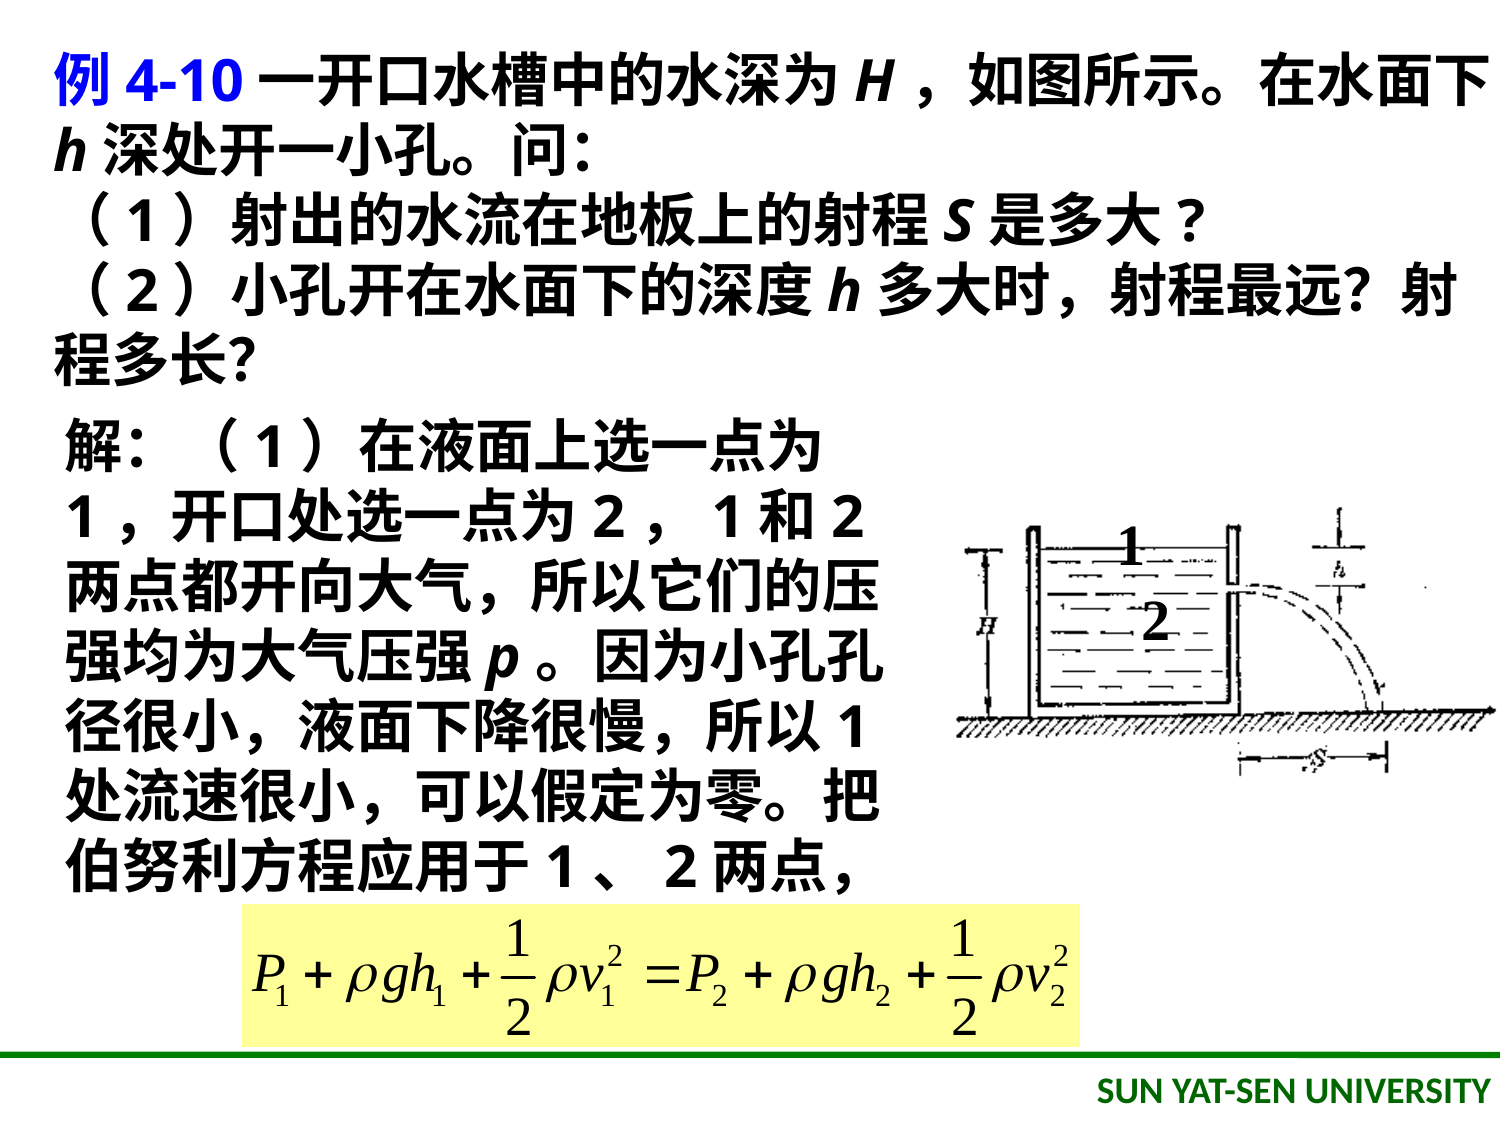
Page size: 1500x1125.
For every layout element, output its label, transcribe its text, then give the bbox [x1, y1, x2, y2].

text_box 例4-10一开口水槽中的水深为H，如图所示。在水面下h深处开一小孔。问： （1）射出的水流在地板上的射程S是多大? （2）小孔开在水面下的深度h多大时，射程最远？射程多长？ [53, 42, 1500, 393]
text_box 解：（1）在液面上选一点为1，开口处选一点为2，1和2 两点都开向大气，所以它们的压强均为大气压强p。因为小孔孔径很小，液面下降很慢，所以1处流速很小，可以假定为零。把伯努利方程应用于1、2两点， [64, 408, 916, 530]
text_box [241, 903, 1080, 1048]
text_box 解：（1）在液面上选一点为1，开口处选一点为2，1和2 两点都开向大气，所以它们的压强均为大气压强p。因为小孔孔径很小，液面下降很慢，所以1处流速很小，可以假定为零。把伯努利方程应用于1、2两点， [64, 531, 916, 899]
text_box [926, 503, 1500, 796]
